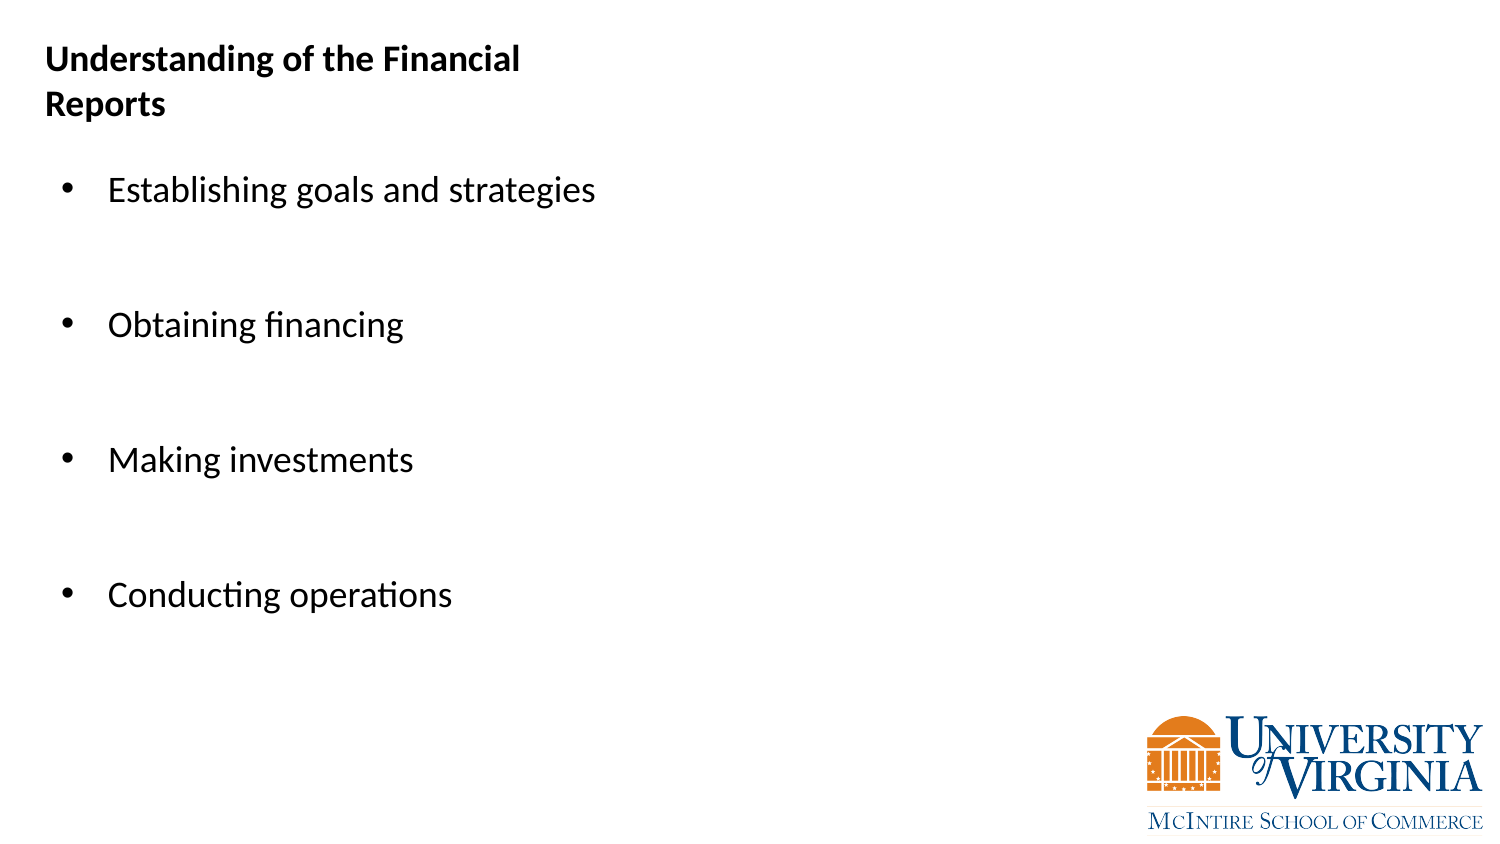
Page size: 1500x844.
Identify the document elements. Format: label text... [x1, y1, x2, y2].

text_box Establishing goals and strategies Obtaining financing Making investments Conducting operations [46, 157, 1358, 668]
picture [1146, 716, 1483, 836]
text_box Understanding of the Financial Reports [30, 27, 546, 132]
